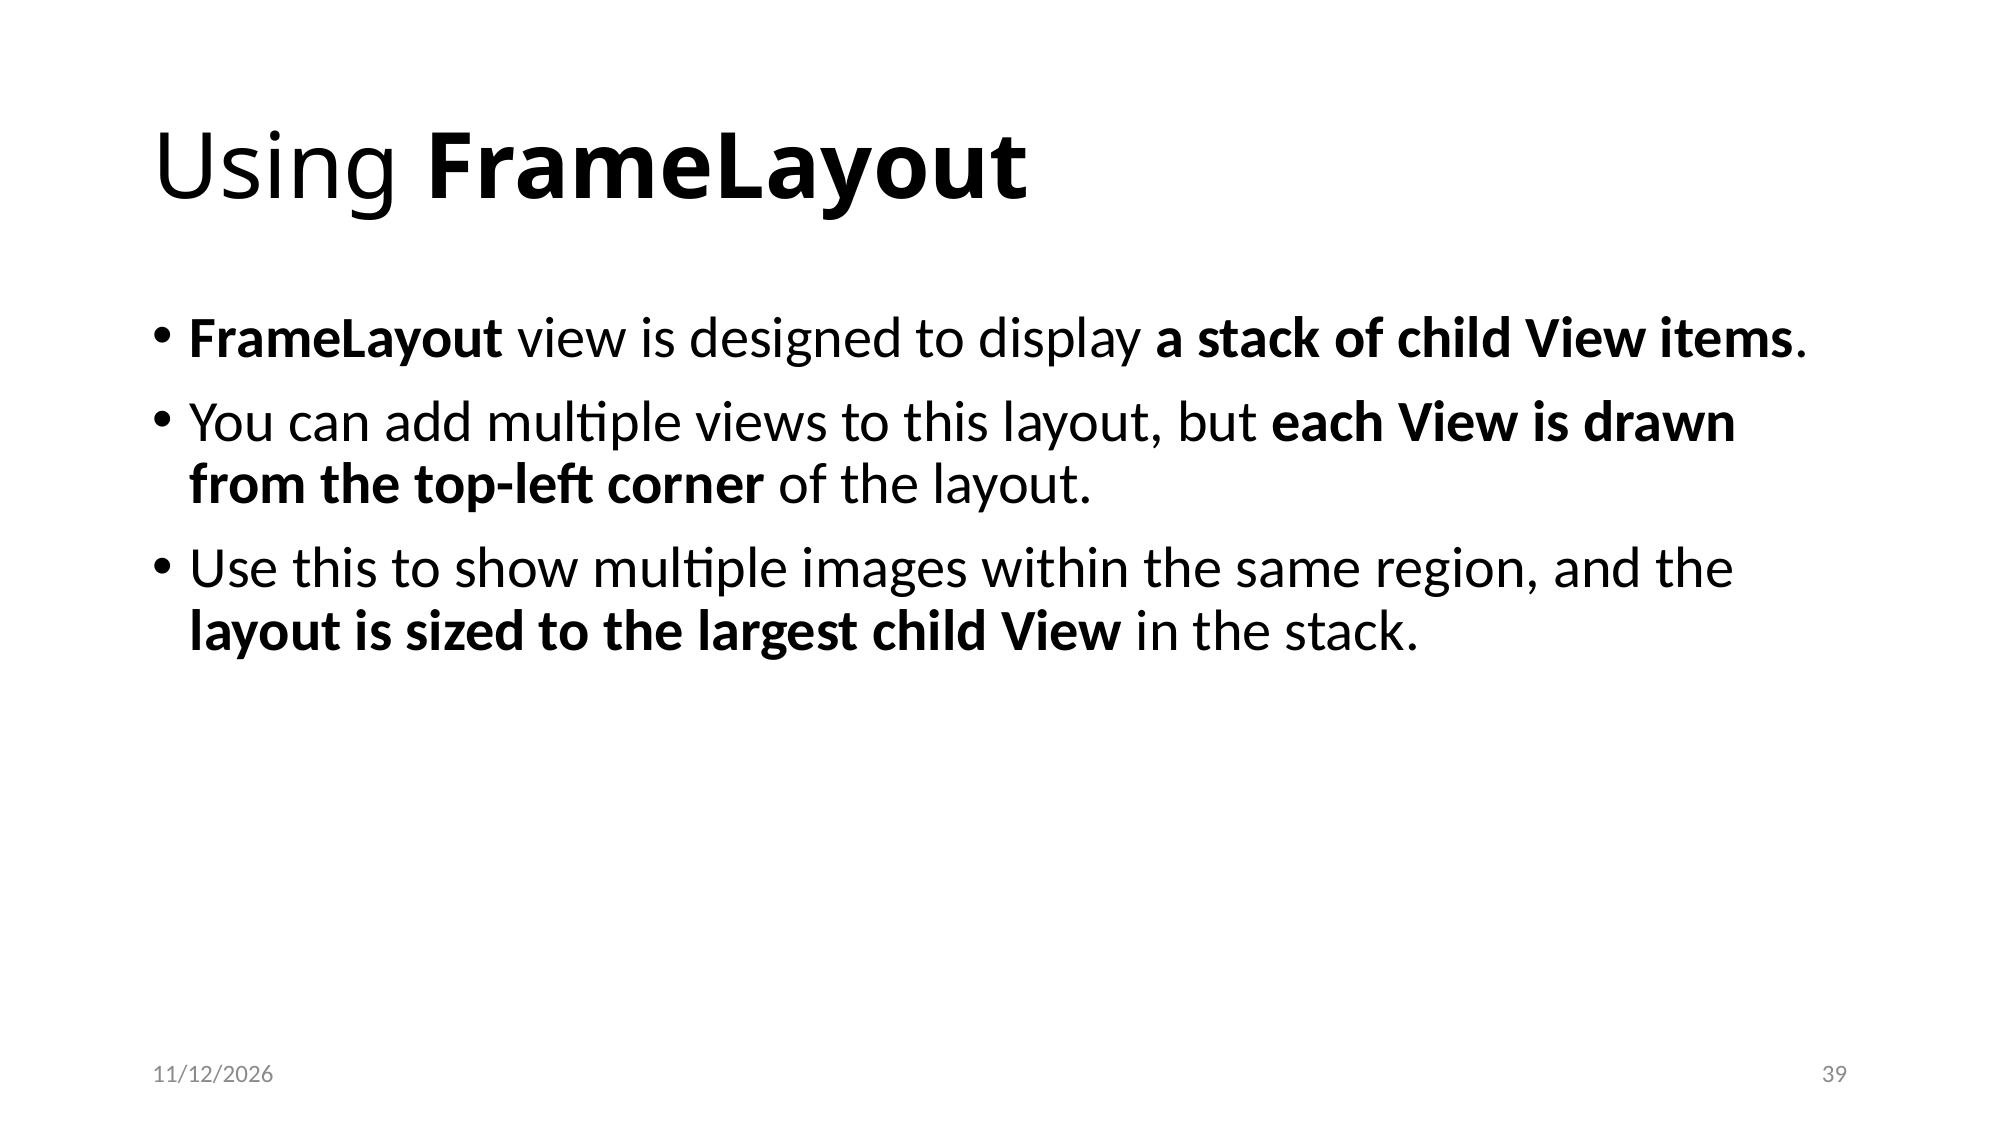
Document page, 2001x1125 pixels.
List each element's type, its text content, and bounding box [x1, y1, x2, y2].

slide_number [137, 1042, 588, 1103]
slide_number 39 [1412, 1042, 1863, 1103]
title Using FrameLayout [137, 59, 1863, 278]
list FrameLayout view is designed to display a stack of child View items. You can add multiple views to this layout, but each View is drawn from the top-left corner of the layout. Use this to show multiple images within the same region, and the layout is sized to the largest child View in the stack. [137, 299, 1863, 1014]
